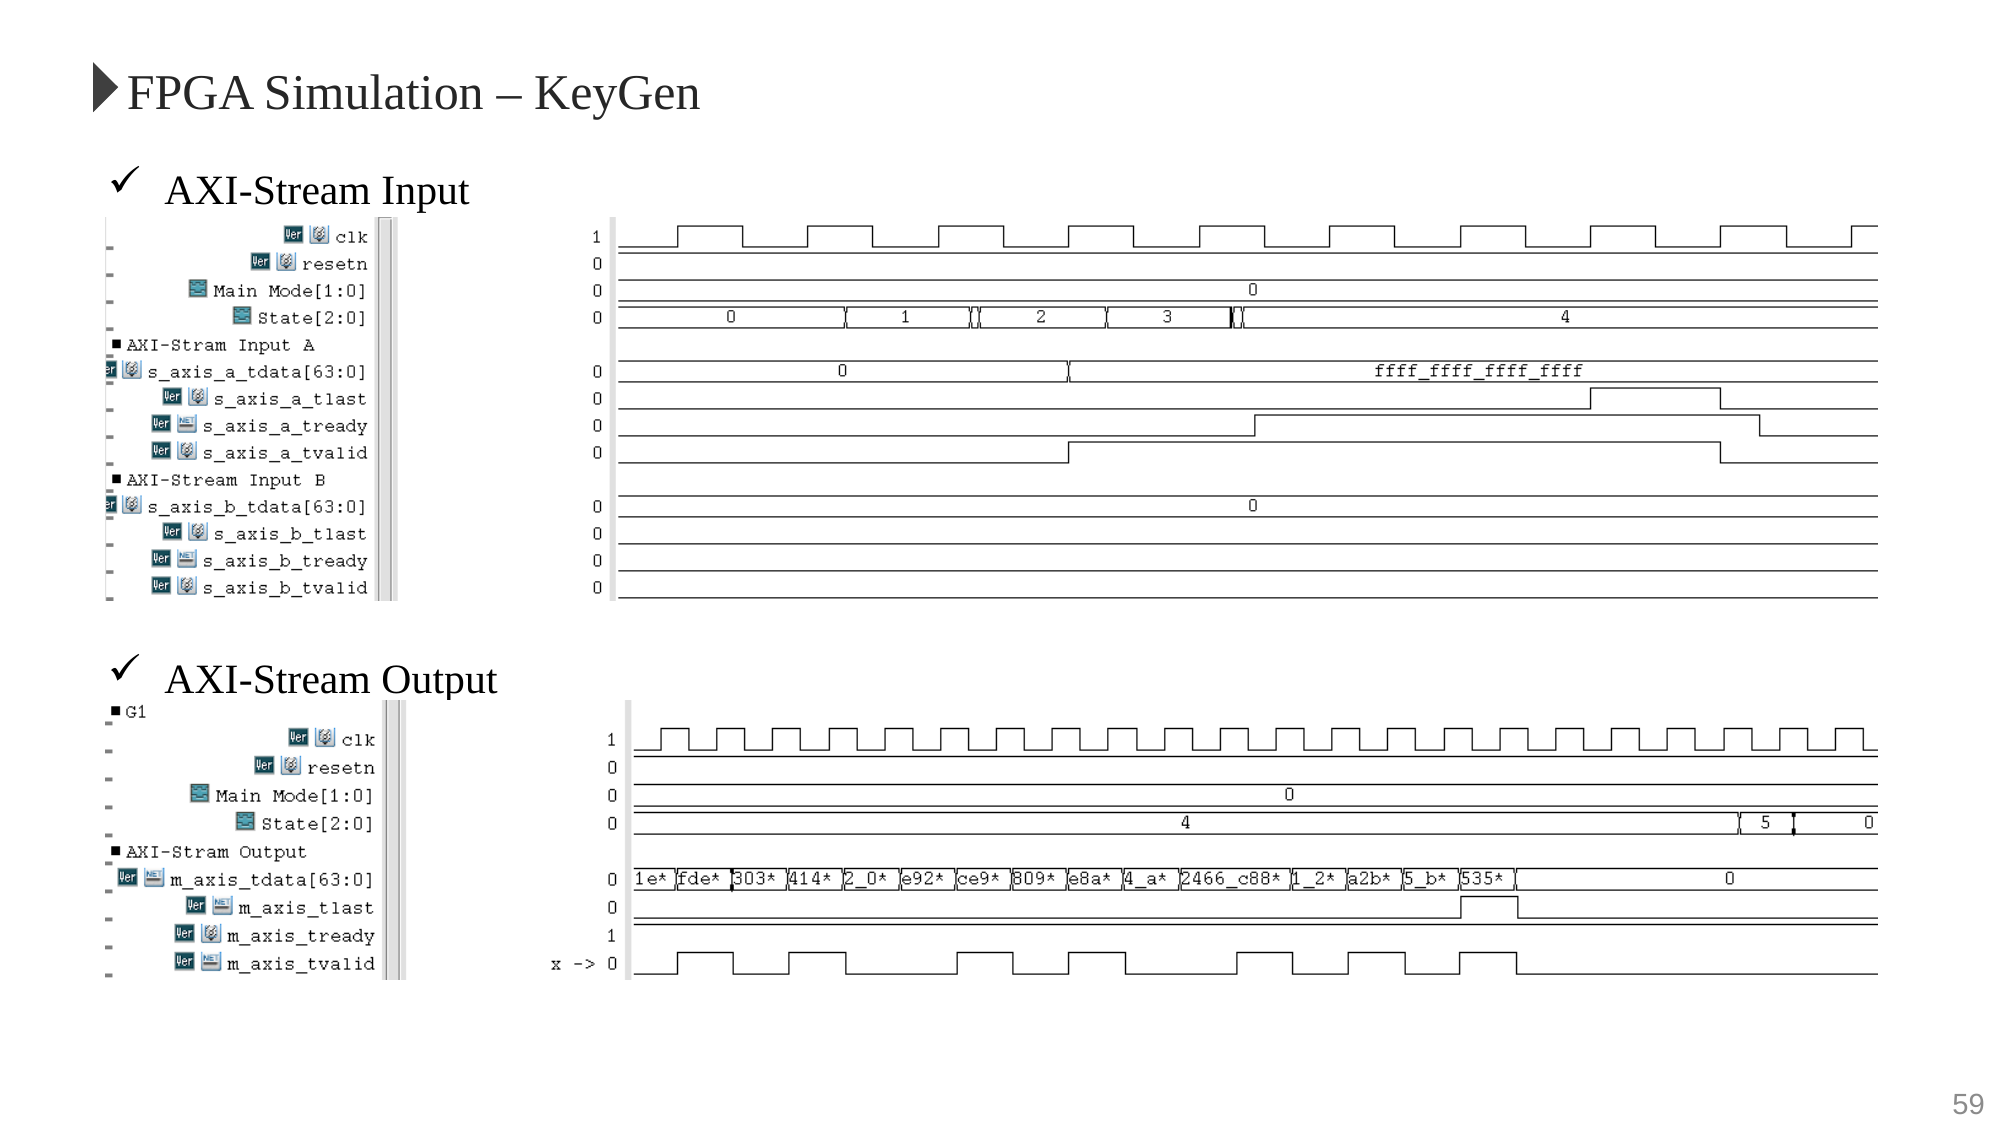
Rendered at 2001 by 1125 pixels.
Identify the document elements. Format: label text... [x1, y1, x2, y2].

picture [105, 217, 1878, 601]
picture [105, 700, 1878, 980]
text_box AXI-Stream Input [93, 130, 1117, 221]
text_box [93, 52, 719, 129]
text_box AXI-Stream Output [93, 619, 1117, 709]
slide_number 59 [1550, 1072, 2000, 1125]
